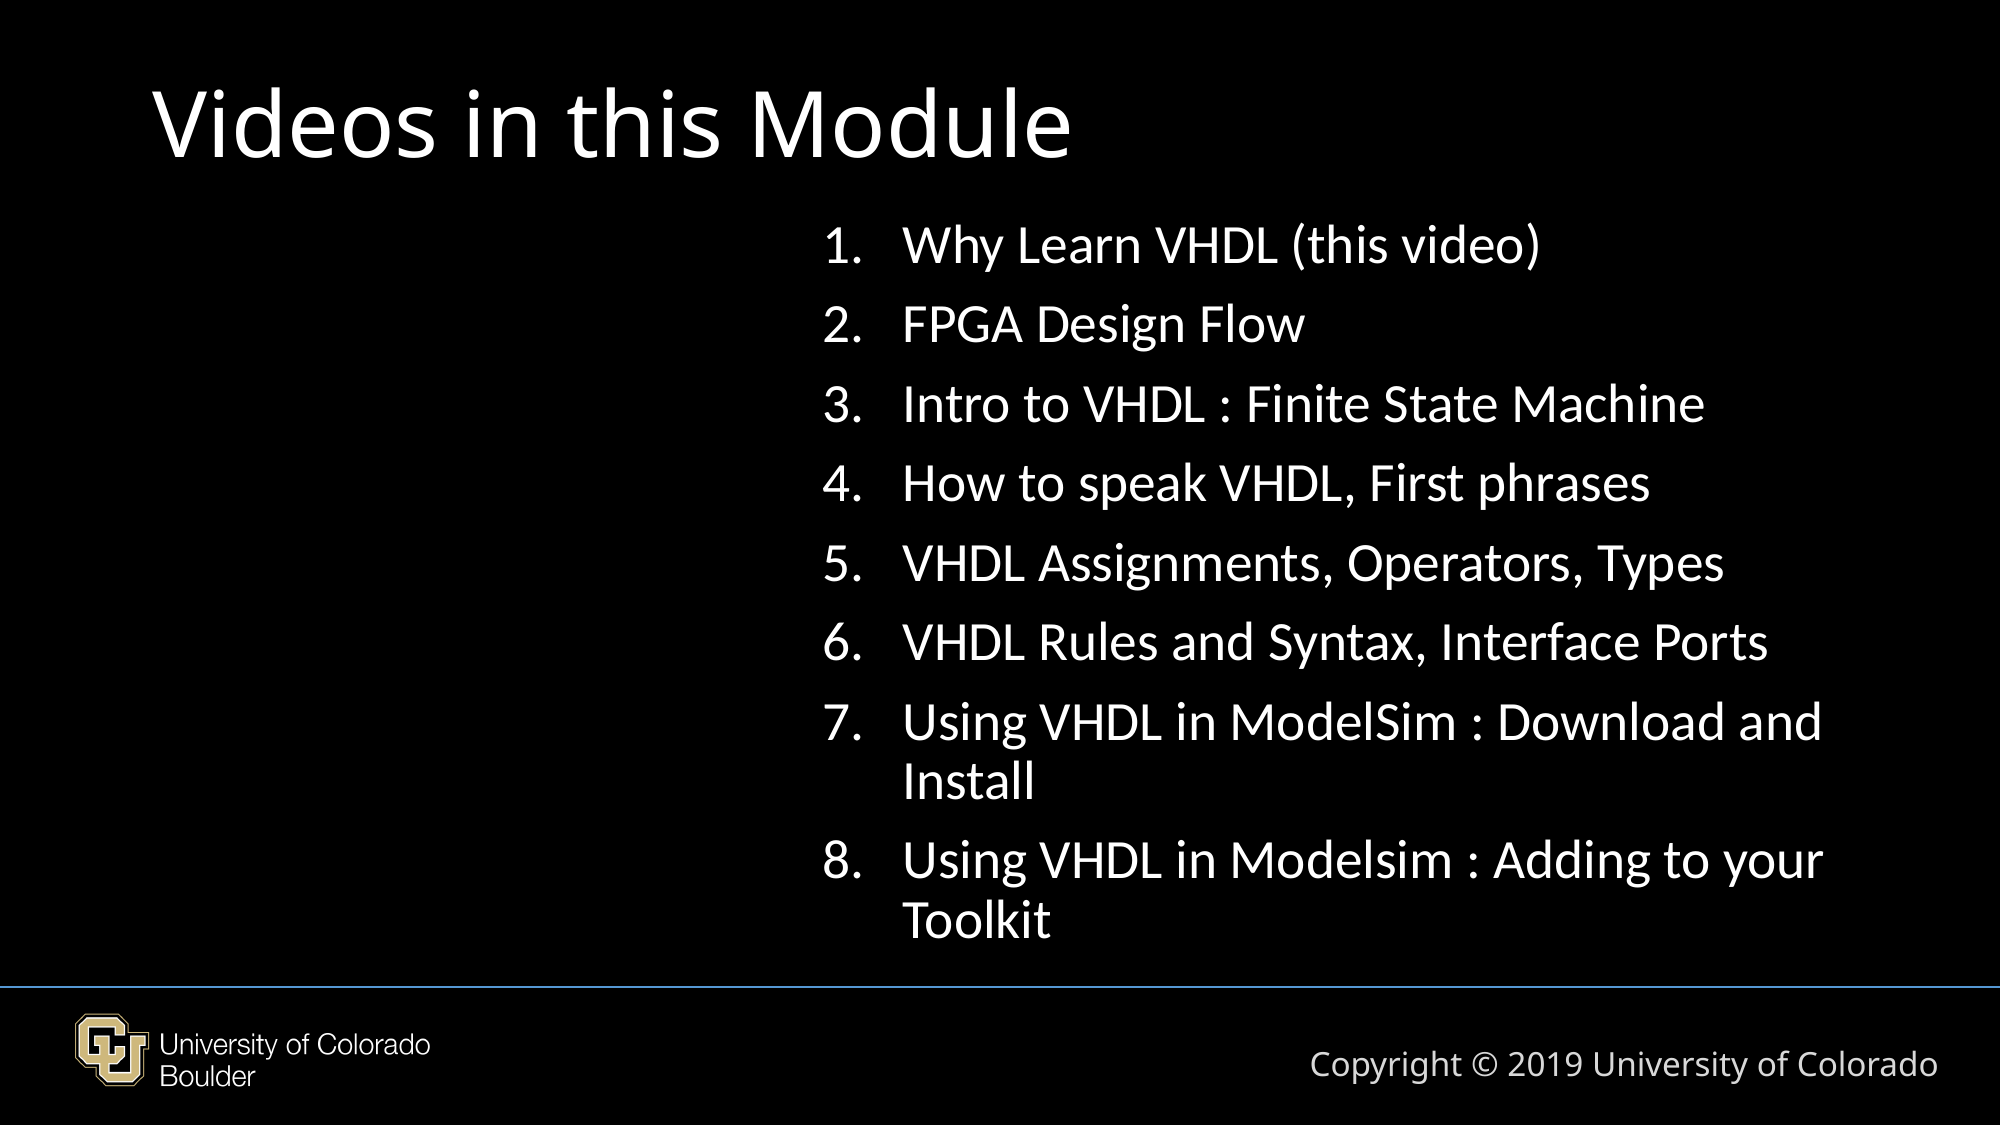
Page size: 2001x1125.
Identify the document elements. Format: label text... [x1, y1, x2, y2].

text_box Why Learn VHDL (this video) FPGA Design Flow Intro to VHDL : Finite State Machine How to speak VHDL, First phrases VHDL Assignments, Operators, Types VHDL Rules and Syntax, Interface Ports Using VHDL in ModelSim : Download and Install Using VHDL in Modelsim : Adding to your Toolkit [807, 208, 1895, 966]
text_box Videos in this Module [137, 59, 1863, 196]
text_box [1294, 1010, 2000, 1118]
picture [62, 1007, 458, 1105]
